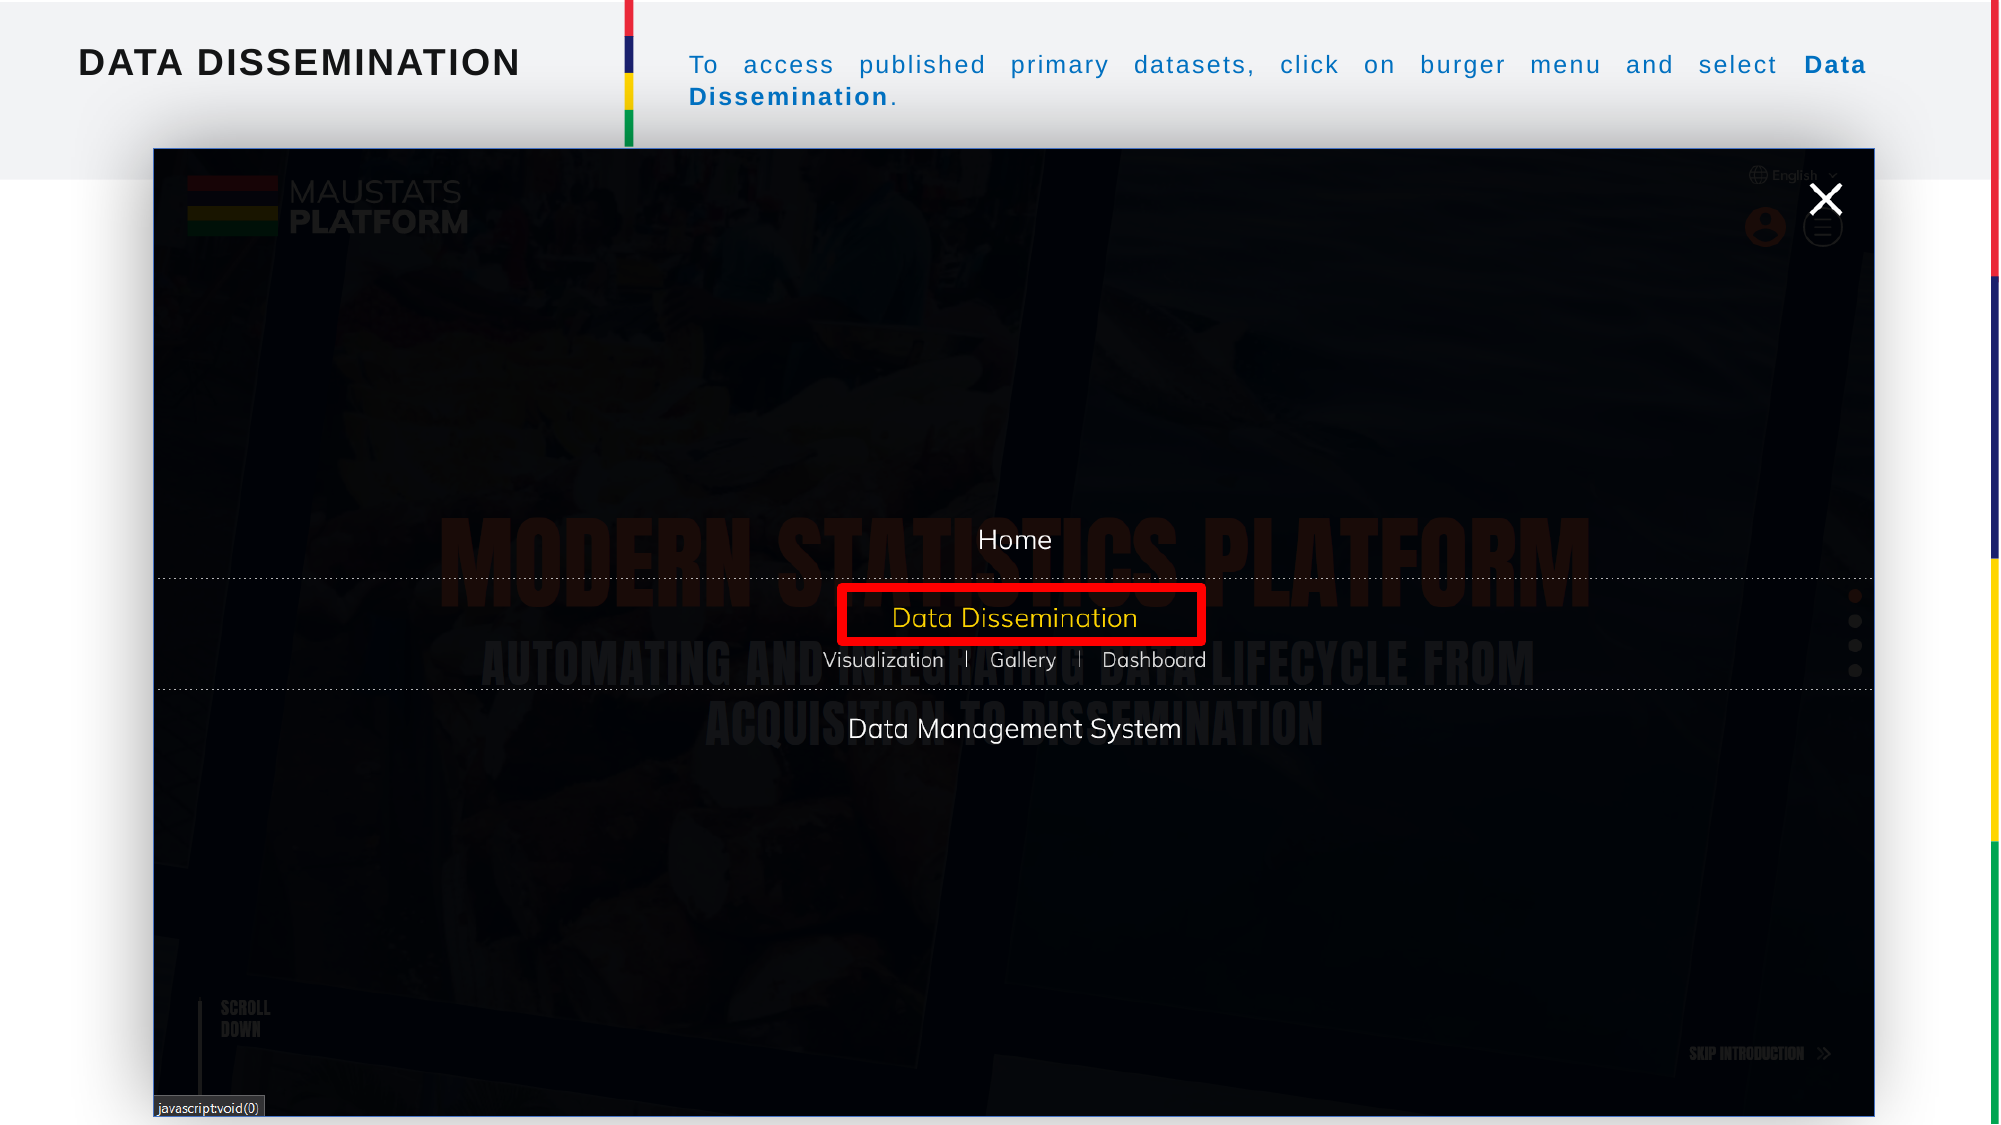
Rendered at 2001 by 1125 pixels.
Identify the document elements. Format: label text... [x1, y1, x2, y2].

picture [153, 148, 1875, 1117]
text_box [634, 1, 1991, 181]
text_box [624, 0, 634, 147]
text_box [0, 1, 624, 181]
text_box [1991, 0, 1999, 1124]
text_box To access published primary datasets, click on burger menu and select Data Dissemination. [673, 40, 1883, 118]
text_box DATA DISSEMINATION [63, 38, 624, 91]
